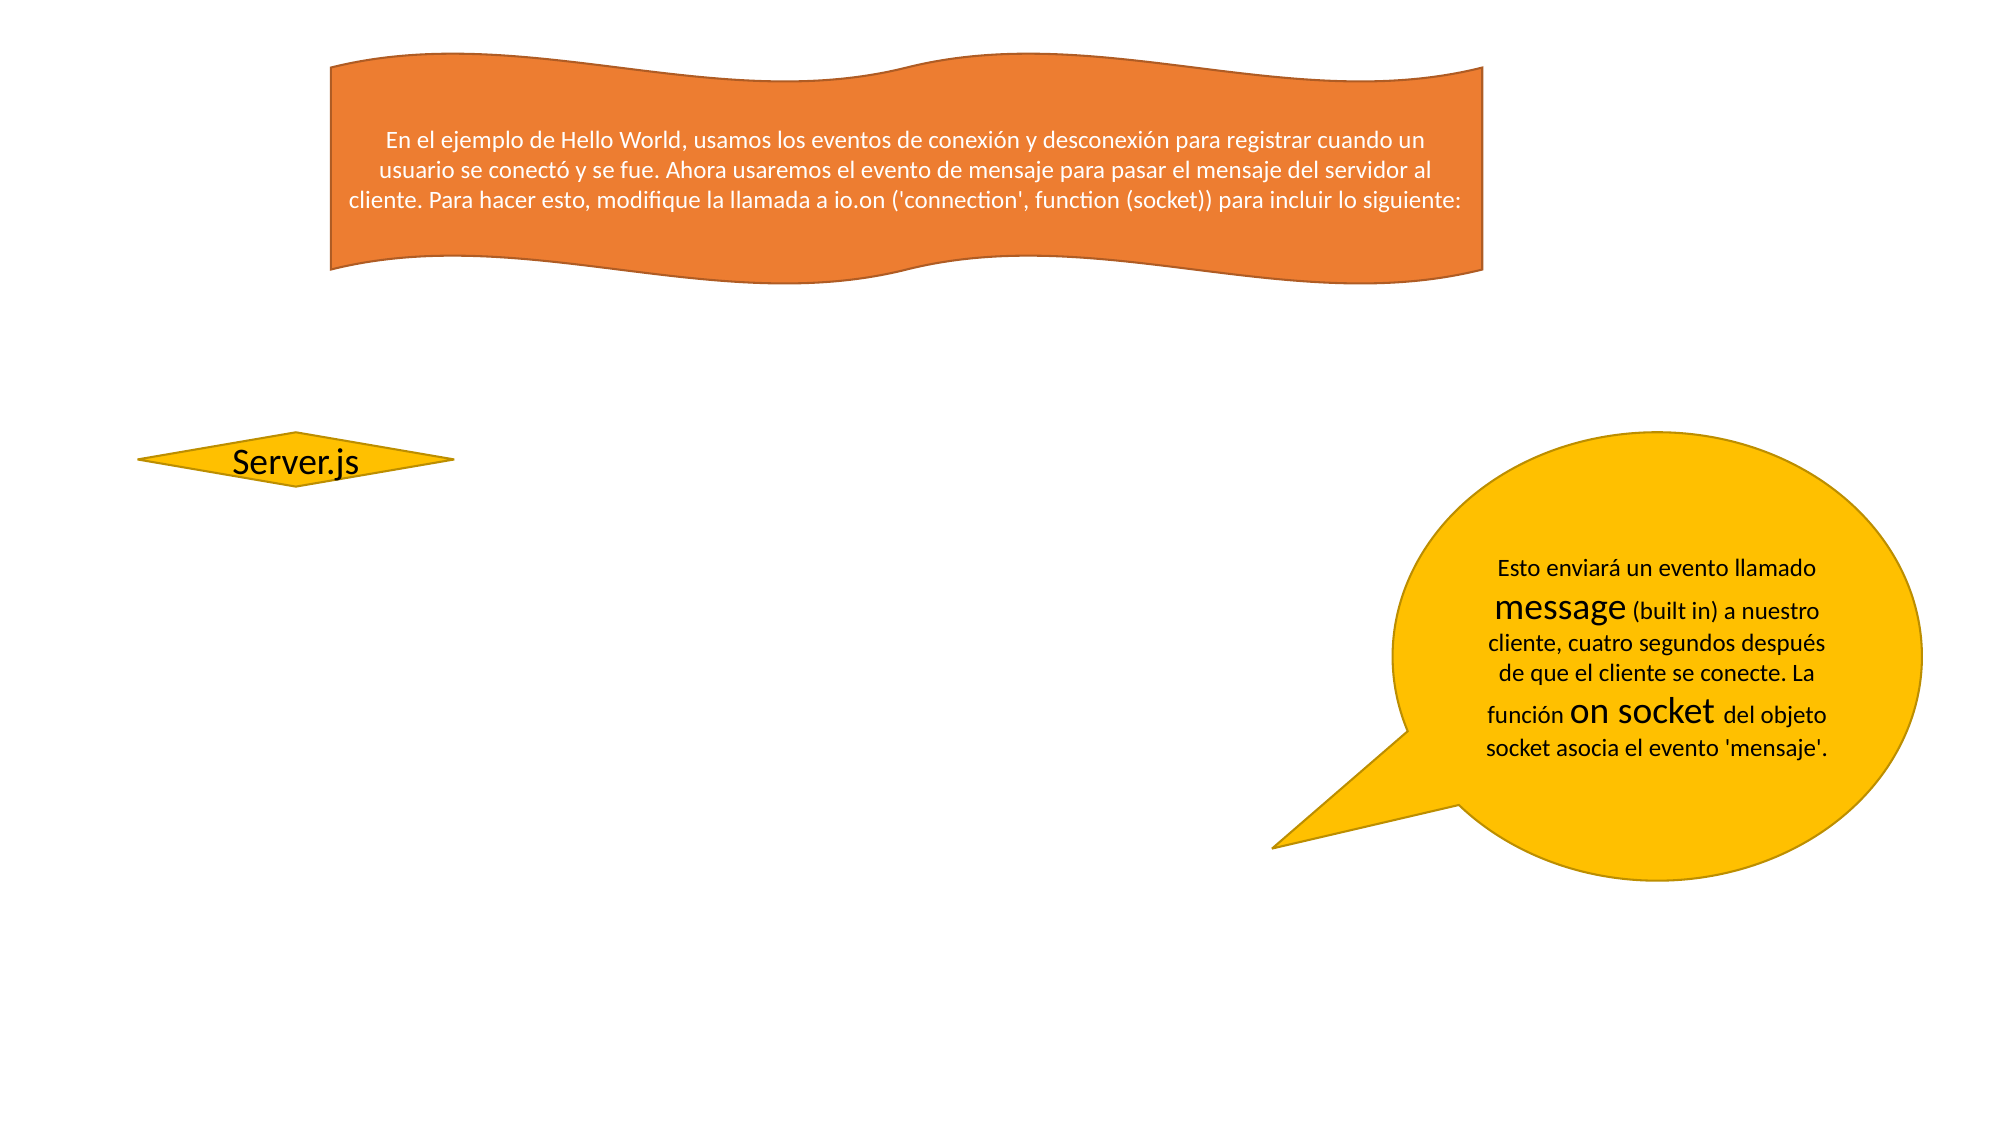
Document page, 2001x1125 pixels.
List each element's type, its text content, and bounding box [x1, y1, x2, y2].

text_box [871, 256, 1256, 278]
text_box [137, 59, 681, 278]
text_box Esto enviará un evento llamado message (built in) a nuestro cliente, cuatro segundos después de que el cliente se conecte. La función on socket del objeto socket asocia el evento 'mensaje'. [1272, 432, 1922, 881]
text_box [556, 59, 943, 81]
text_box [137, 299, 1863, 1014]
text_box [1131, 59, 1863, 278]
text_box En el ejemplo de Hello World, usamos los eventos de conexión y desconexión para registrar cuando un usuario se conectó y se fue. Ahora usaremos el evento de mensaje para pasar el mensaje del servidor al cliente. Para hacer esto, modifique la llamada a io.on ('connection', function (socket)) para incluir lo siguiente: [330, 53, 1483, 284]
text_box Server.js [137, 432, 455, 487]
